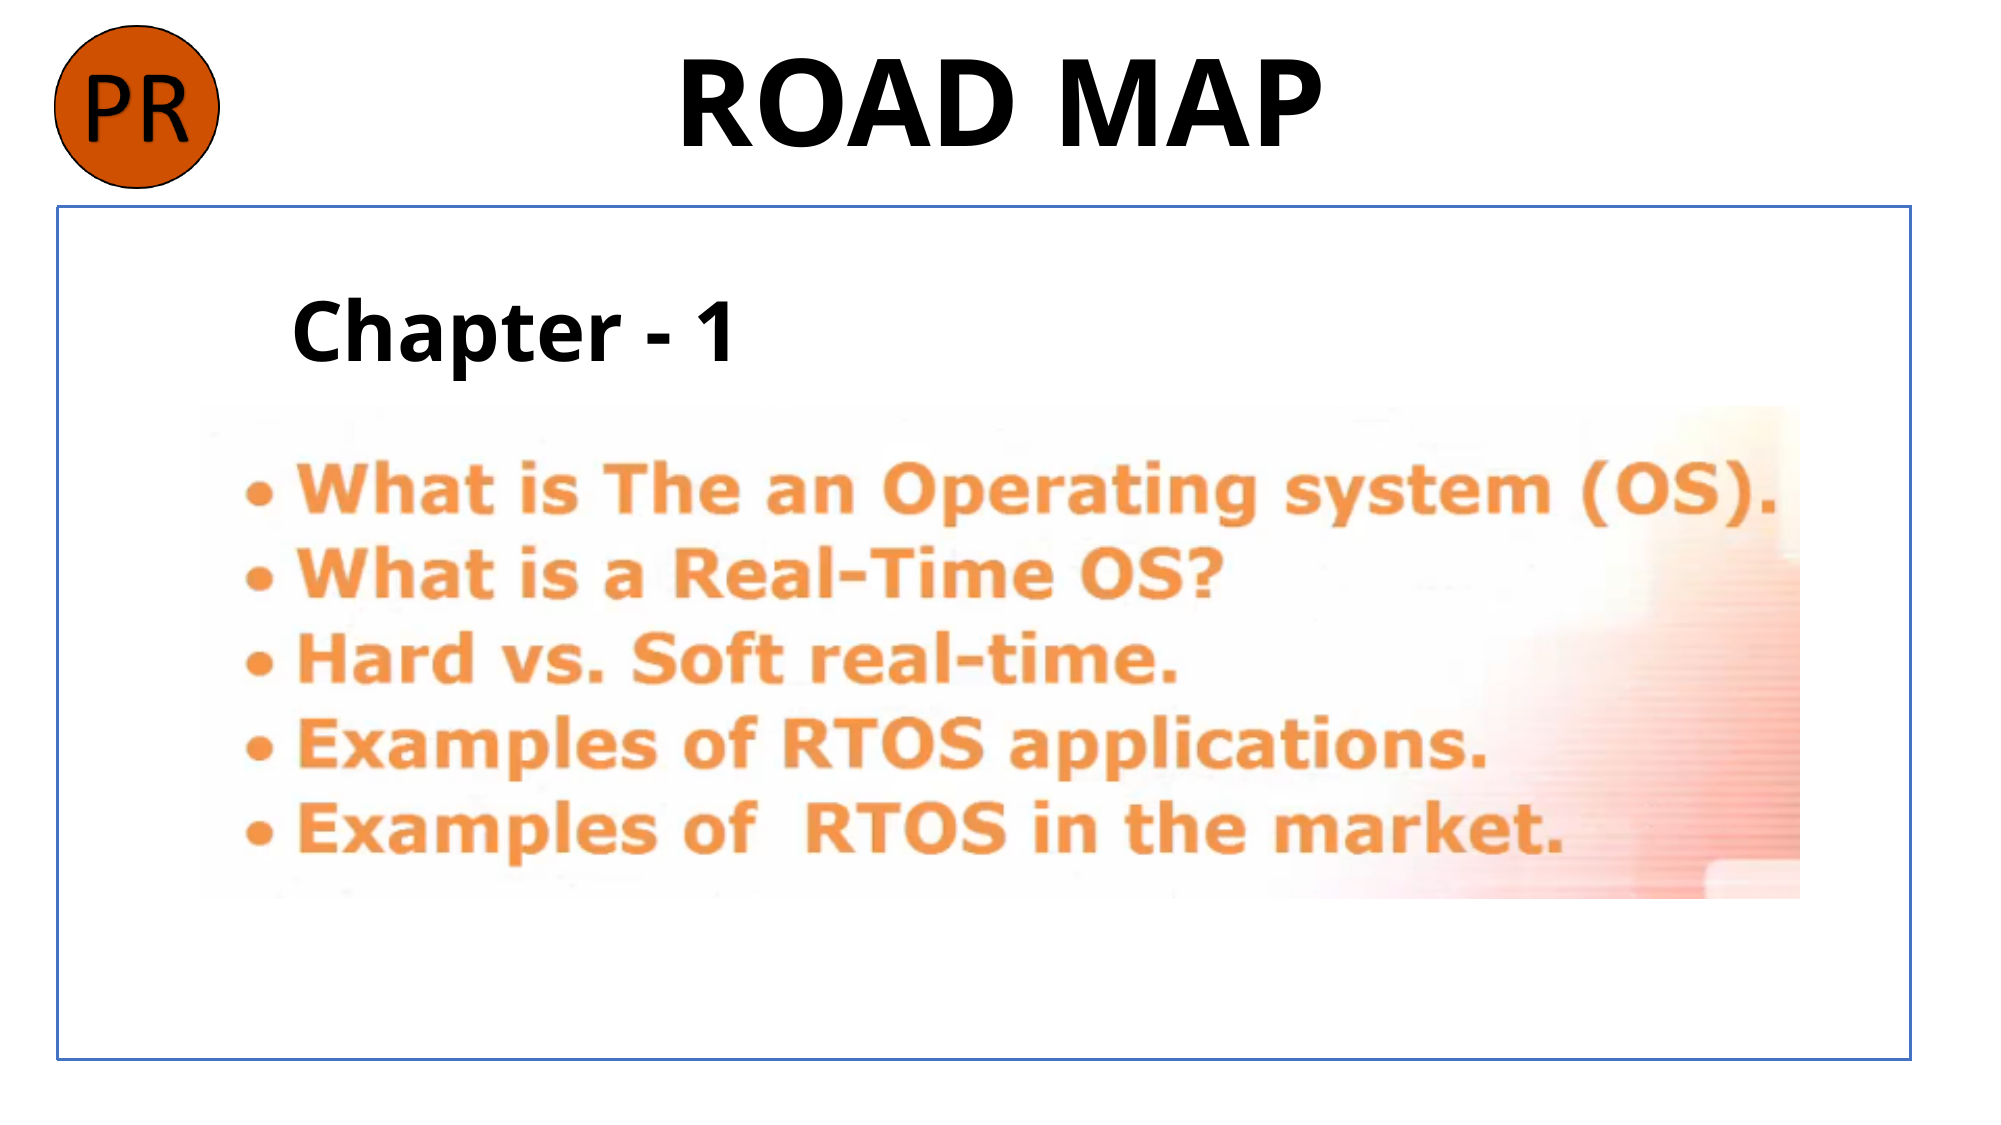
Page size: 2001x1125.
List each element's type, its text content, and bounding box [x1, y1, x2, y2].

text_box Chapter - 1 [274, 241, 1775, 388]
picture [47, 20, 224, 194]
picture [199, 406, 1800, 899]
title ROAD MAP [249, 34, 1750, 181]
